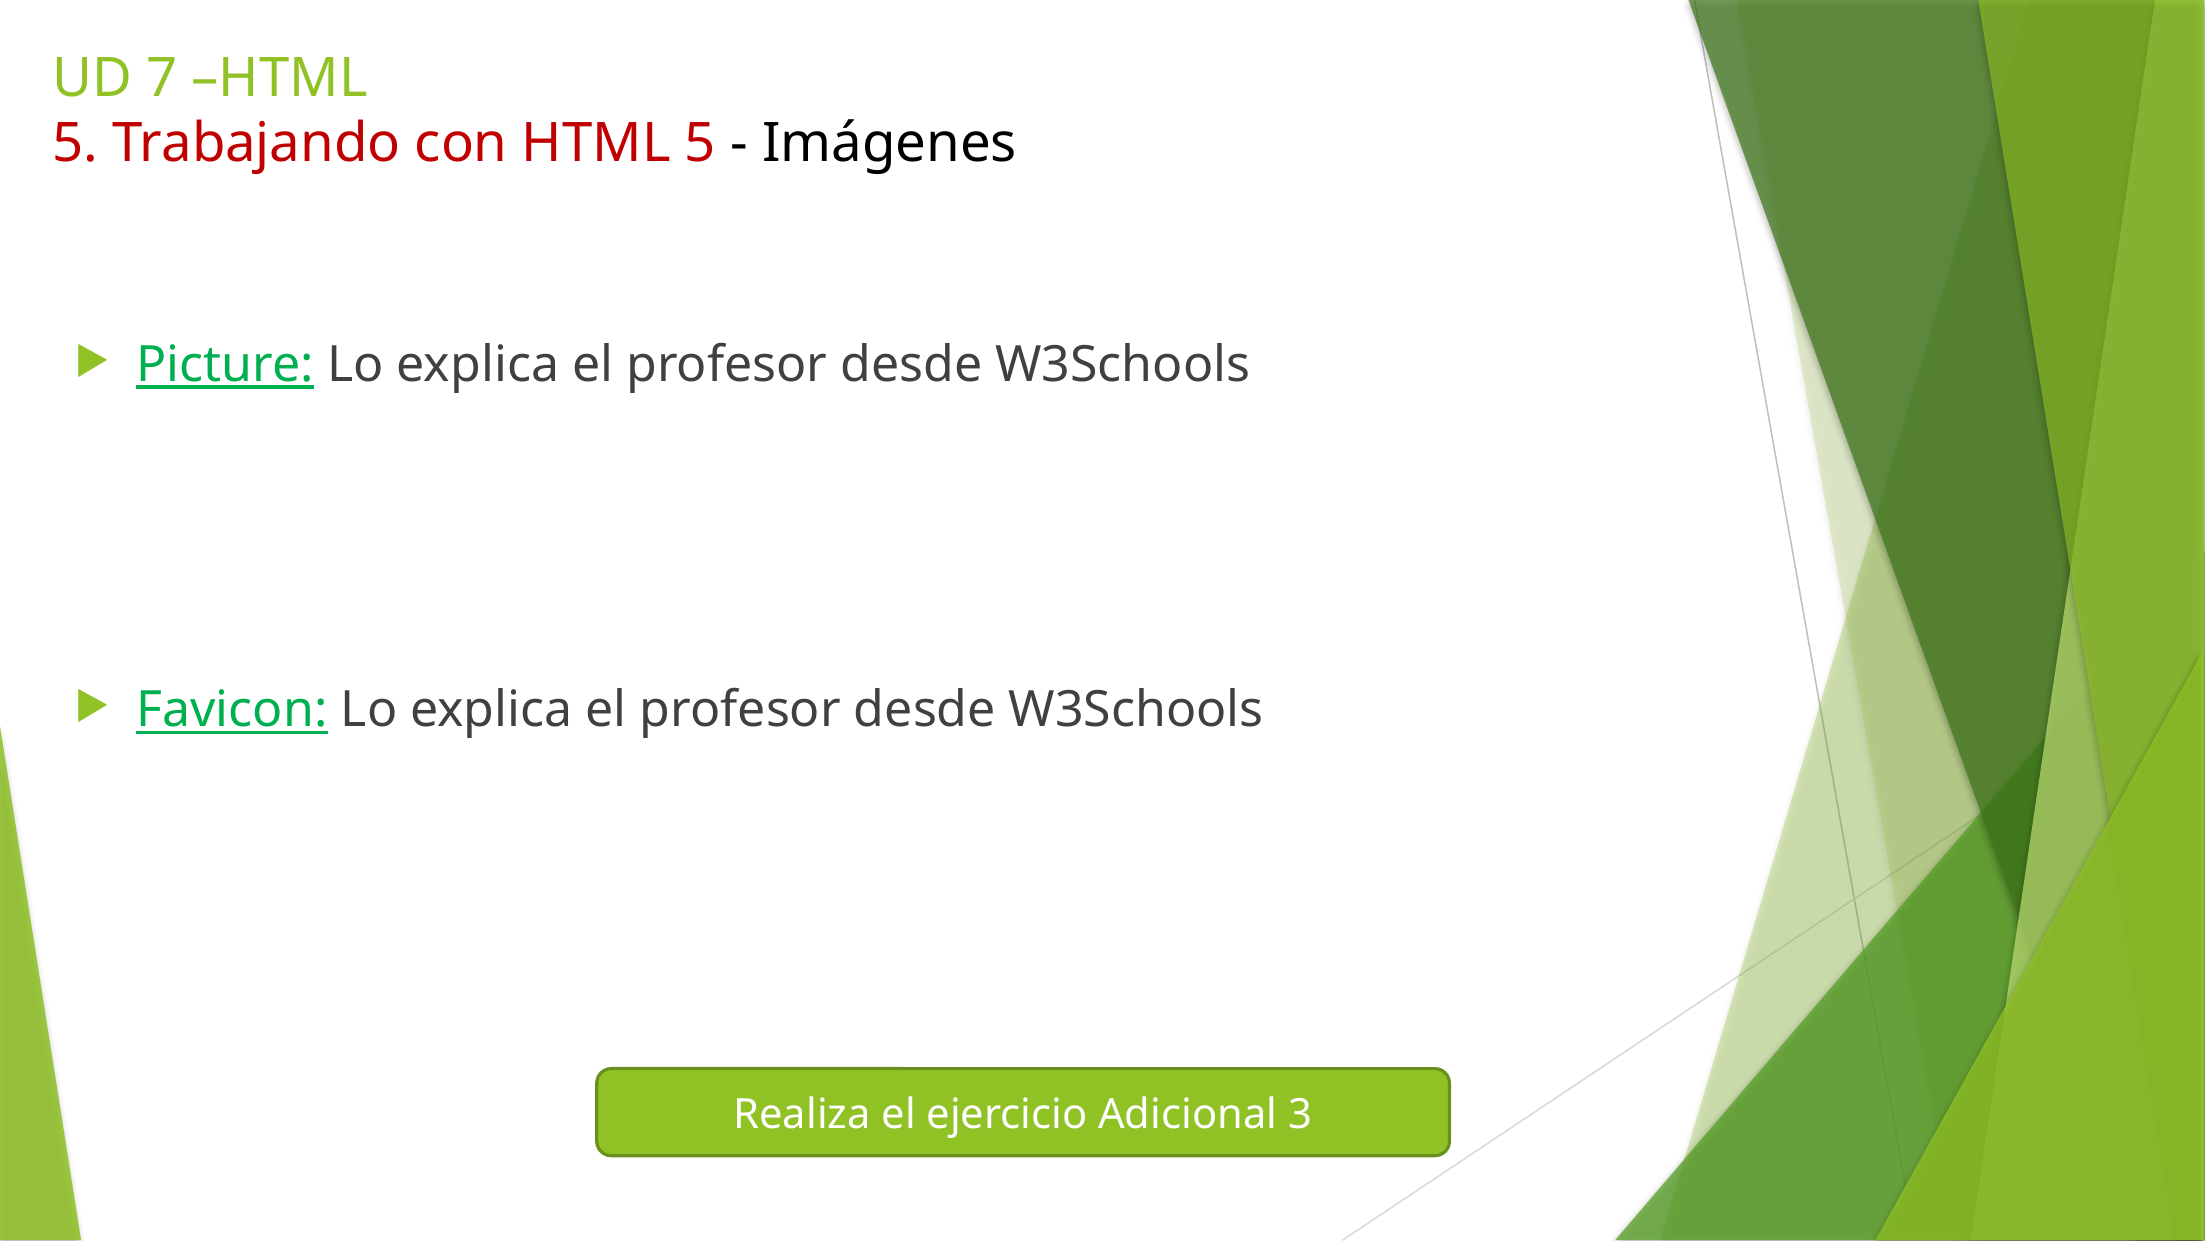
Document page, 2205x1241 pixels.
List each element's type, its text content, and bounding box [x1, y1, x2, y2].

text_box Favicon: Lo explica el profesor desde W3Schools [59, 669, 1655, 807]
text_box UD 7 –HTML 5. Trabajando con HTML 5 - Imágenes [37, 34, 1573, 183]
text_box Picture: Lo explica el profesor desde W3Schools [59, 324, 1655, 462]
text_box Realiza el ejercicio Adicional 3 [595, 1066, 1452, 1158]
